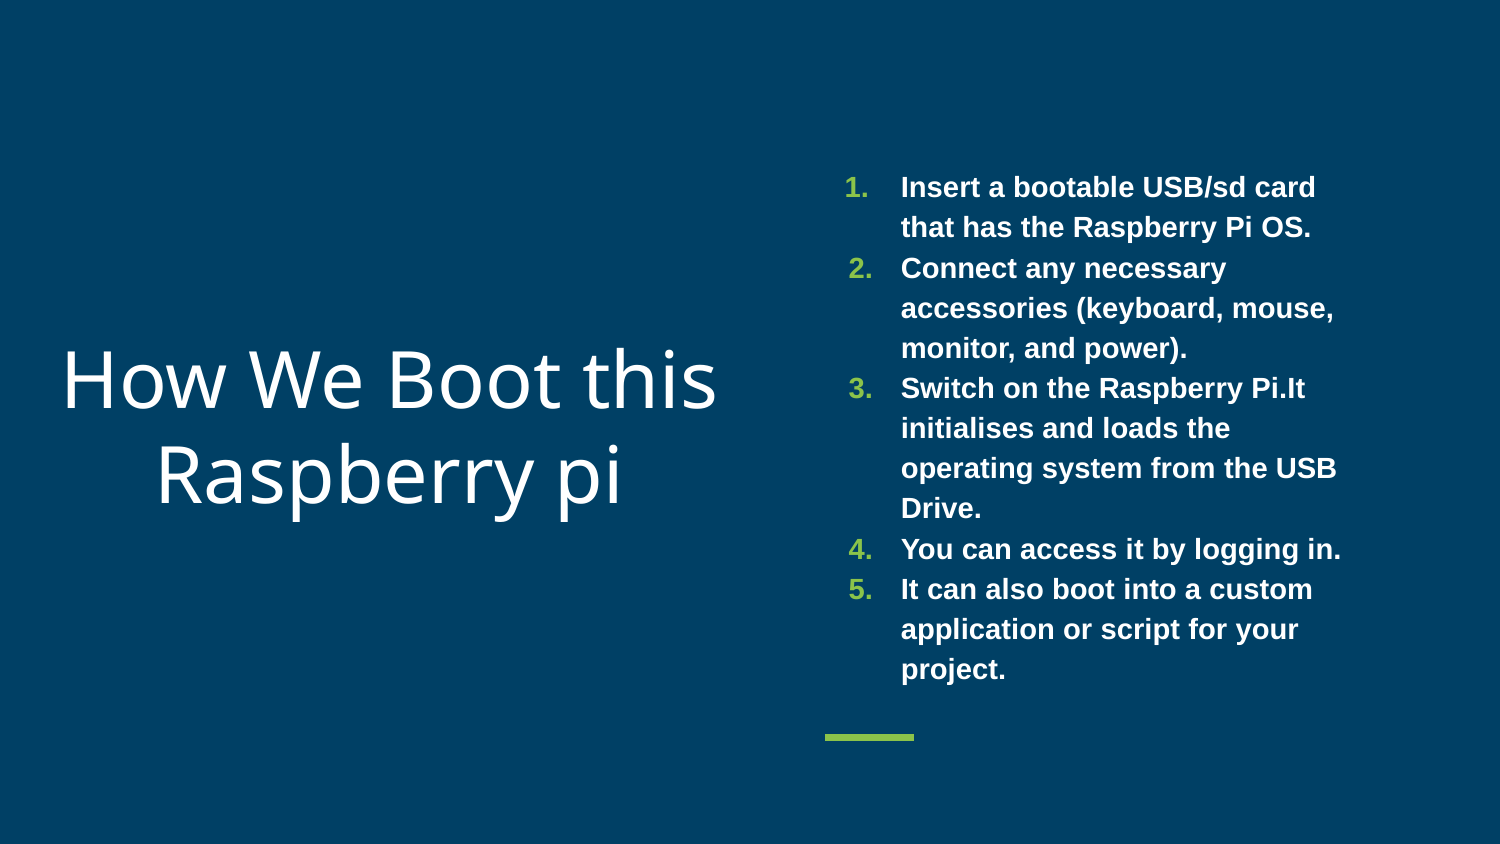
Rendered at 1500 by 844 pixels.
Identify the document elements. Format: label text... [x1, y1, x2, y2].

title How We Boot this Raspberry pi [43, 298, 736, 551]
list Insert a bootable USB/sd card that has the Raspberry Pi OS. Connect any necessary accessories (keyboard, mouse, monitor, and power). Switch on the Raspberry Pi.It initialises and loads the operating system from the USB Drive. You can access it by logging in. It can also boot into a custom application or script for your project. [810, 69, 1379, 779]
